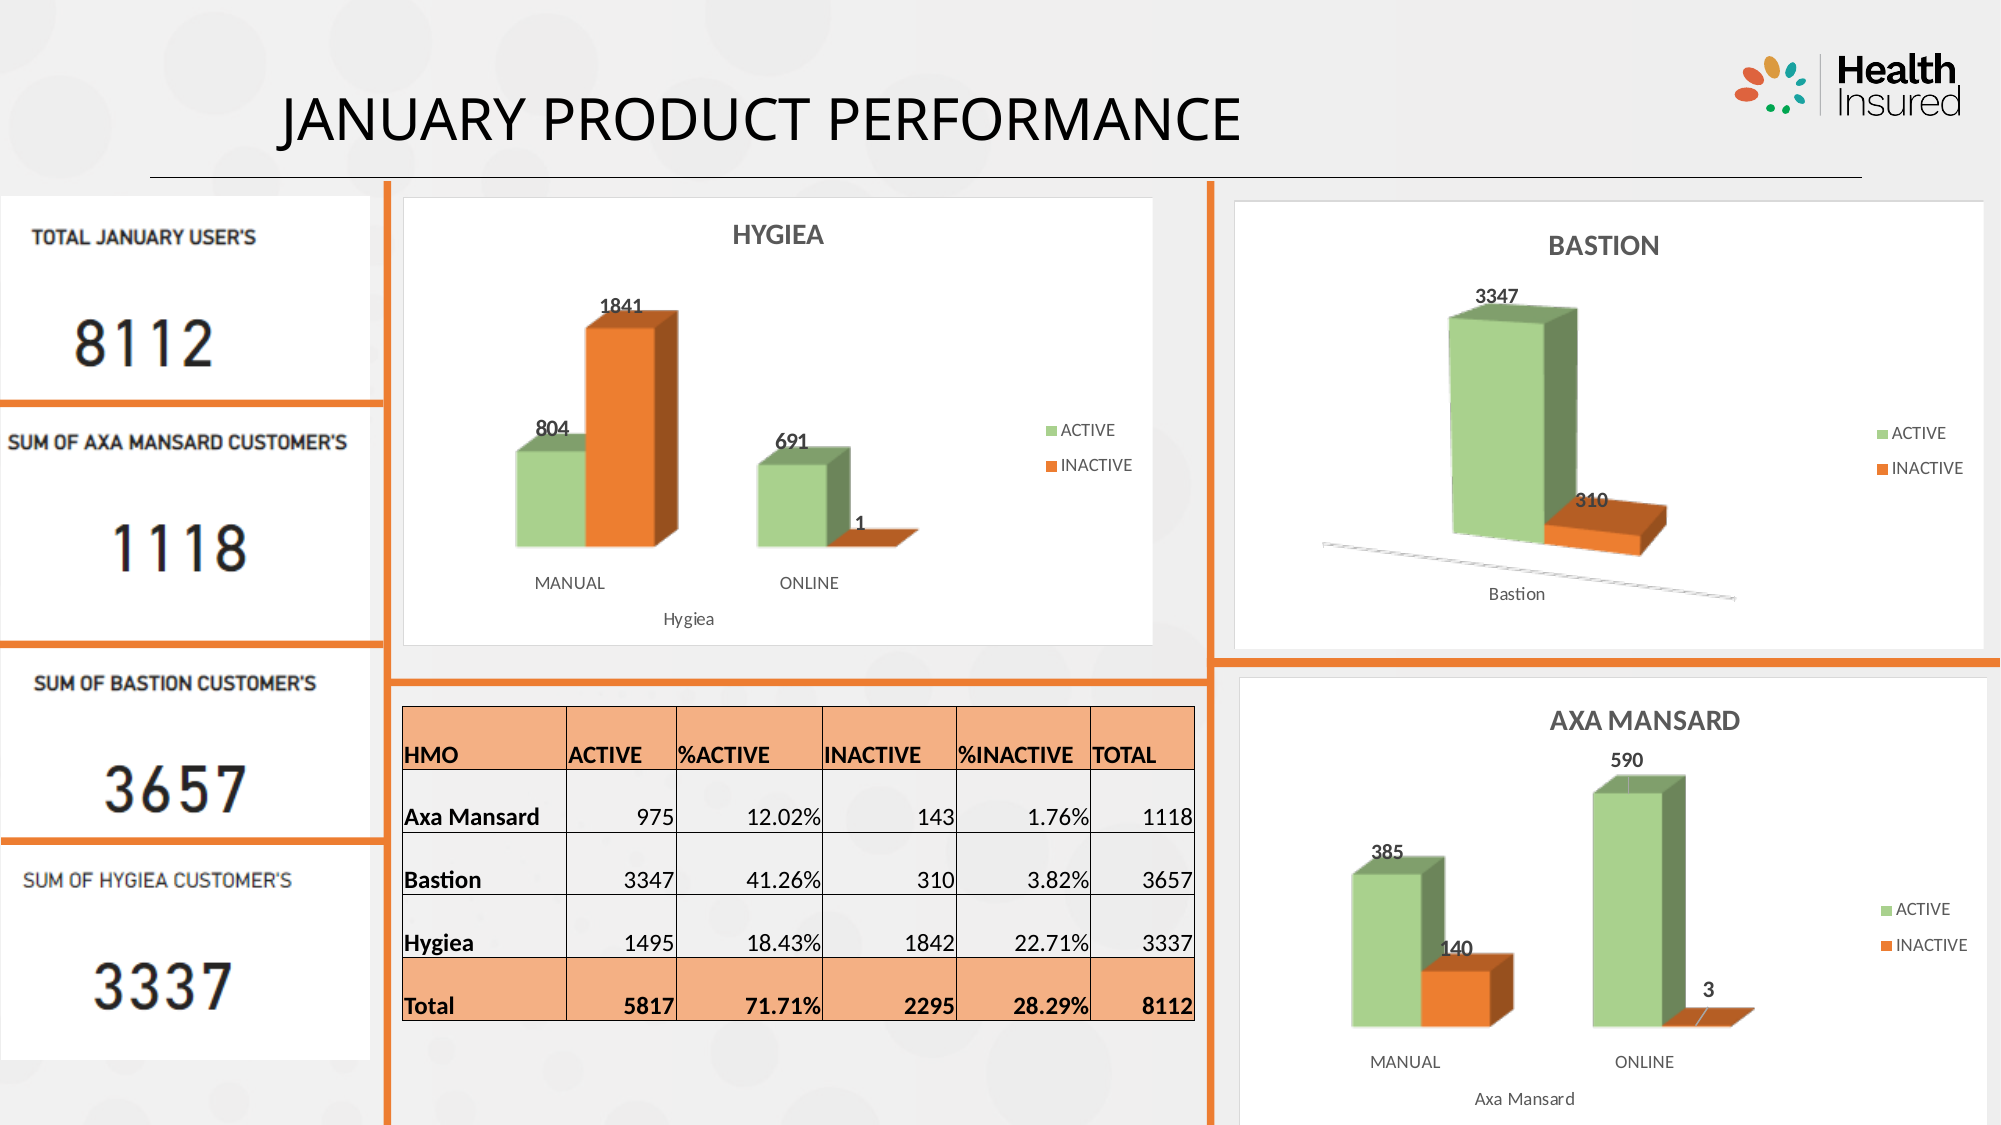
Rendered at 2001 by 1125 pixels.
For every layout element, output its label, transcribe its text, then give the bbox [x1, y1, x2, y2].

text_box [1206, 668, 1215, 1125]
picture [1766, 104, 1775, 112]
picture [1839, 53, 1960, 116]
table_cell 975 [567, 770, 676, 832]
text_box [1233, 200, 1984, 649]
table_header %INACTIVE [957, 707, 1090, 769]
text_box [383, 180, 392, 1125]
text_box [386, 678, 1208, 687]
table_cell 1118 [1091, 770, 1194, 832]
table_cell 1495 [567, 895, 676, 957]
table_header %ACTIVE [677, 707, 822, 769]
table_cell 1.76% [957, 770, 1090, 832]
table_cell 12.02% [677, 770, 822, 832]
table_header HMO [403, 707, 566, 769]
picture [1785, 62, 1806, 86]
table_cell 143 [823, 770, 956, 832]
text_box [370, 399, 384, 408]
picture [1, 196, 370, 1060]
text_box [370, 836, 385, 846]
table_cell 71.71% [677, 958, 822, 1020]
table_cell Total [403, 958, 566, 1020]
picture [1782, 105, 1790, 114]
text_box [1206, 180, 1215, 657]
picture [1794, 94, 1805, 104]
table_cell Hygiea [403, 895, 566, 957]
table_cell 3347 [567, 833, 676, 894]
table_header TOTAL [1091, 707, 1194, 769]
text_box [402, 196, 1153, 646]
table_cell 1842 [823, 895, 956, 957]
table_cell 3657 [1091, 833, 1194, 894]
table_cell 22.71% [957, 895, 1090, 957]
table_header INACTIVE [823, 707, 956, 769]
table_cell 18.43% [677, 895, 822, 957]
table_cell Axa Mansard [403, 770, 566, 832]
table_cell 28.29% [957, 958, 1090, 1020]
table_cell 310 [823, 833, 956, 894]
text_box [1238, 676, 1988, 1125]
text_box JANUARY PRODUCT PERFORMANCE [138, 79, 1385, 152]
table_cell 2295 [823, 958, 956, 1020]
table_cell 3.82% [957, 833, 1090, 894]
table_cell 8112 [1091, 958, 1194, 1020]
table_cell 5817 [567, 958, 676, 1020]
text_box [1206, 657, 2000, 668]
table_cell 3337 [1091, 895, 1194, 957]
text_box [370, 640, 384, 649]
table_cell Bastion [403, 833, 566, 894]
table_header ACTIVE [567, 707, 676, 769]
table_cell 41.26% [677, 833, 822, 894]
